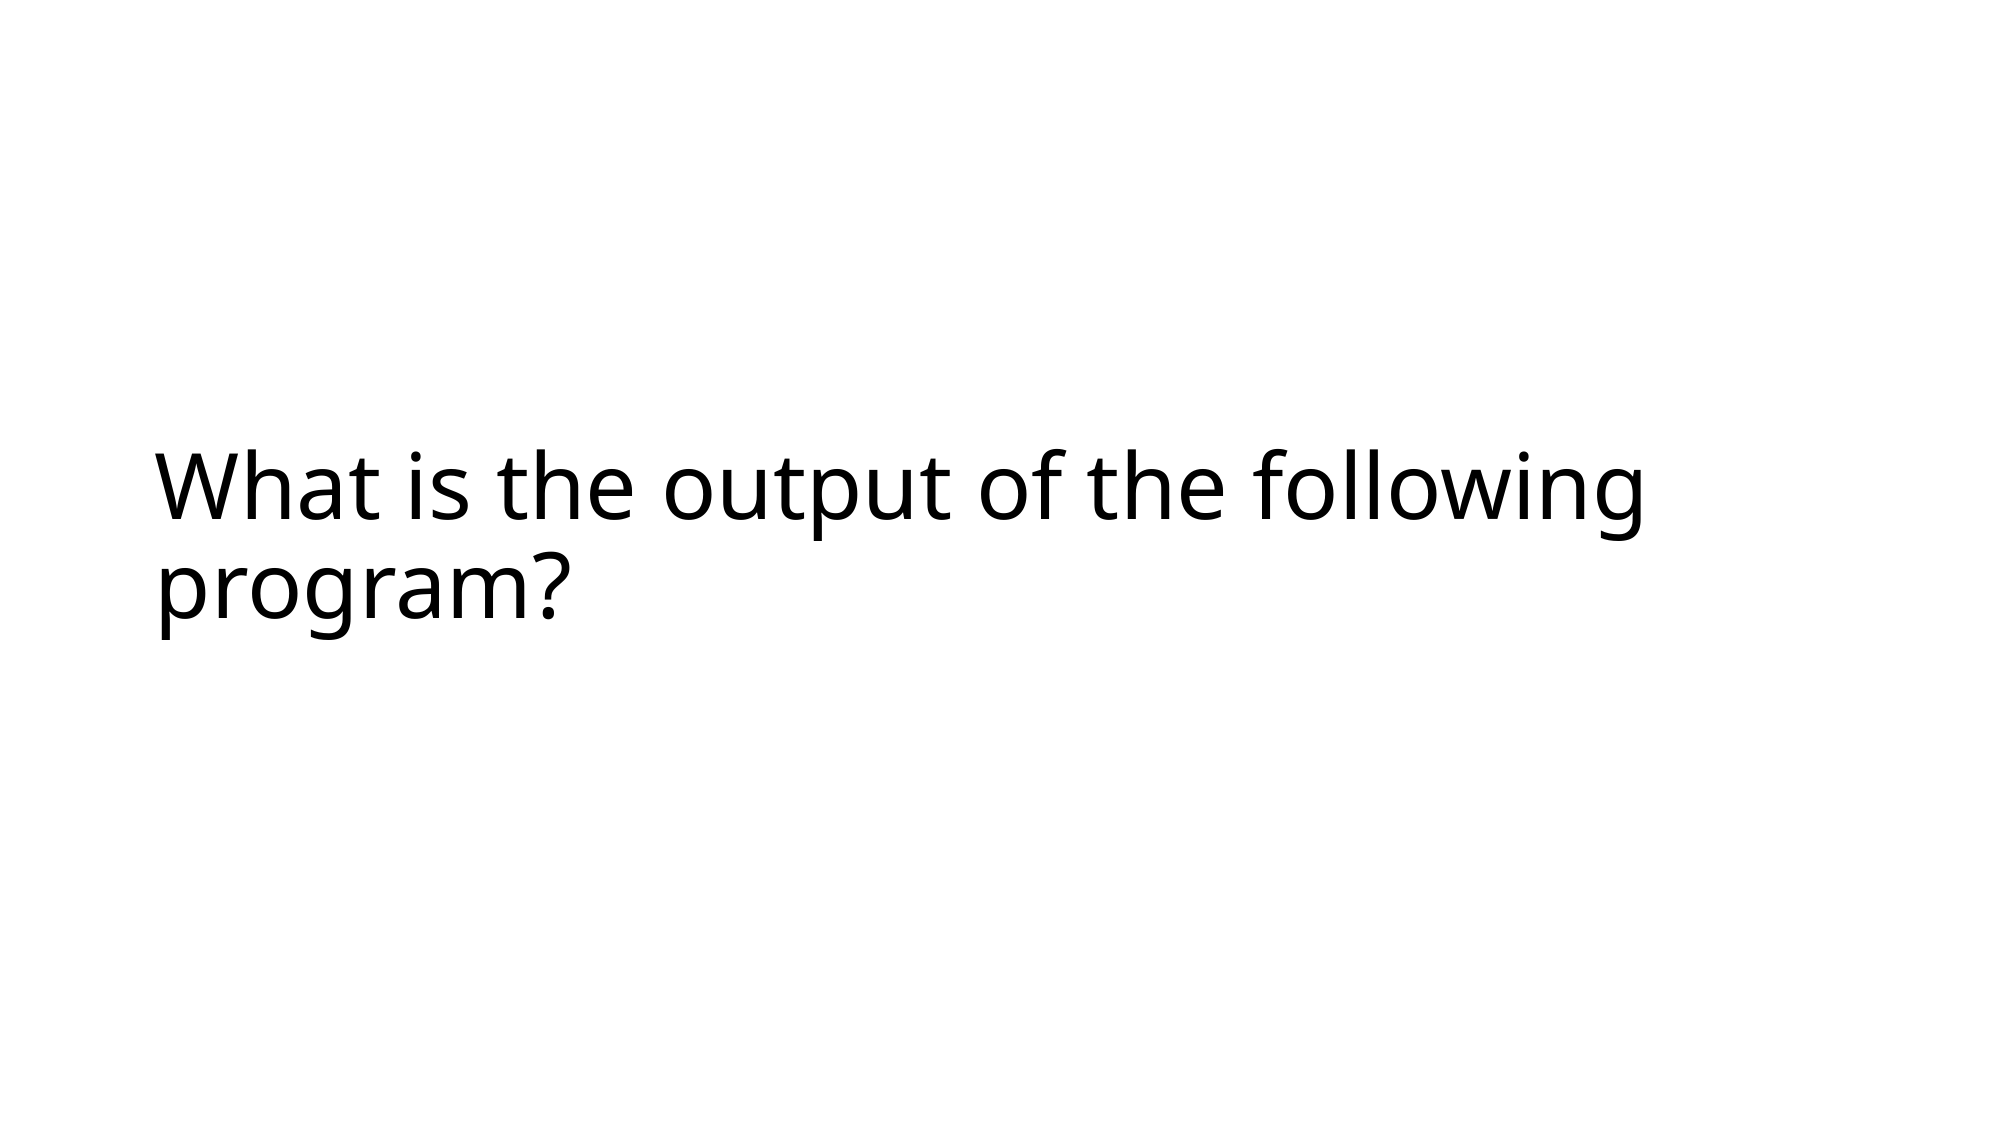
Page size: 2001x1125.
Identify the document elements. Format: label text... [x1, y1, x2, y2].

title What is the output of the following program? [139, 430, 1865, 648]
